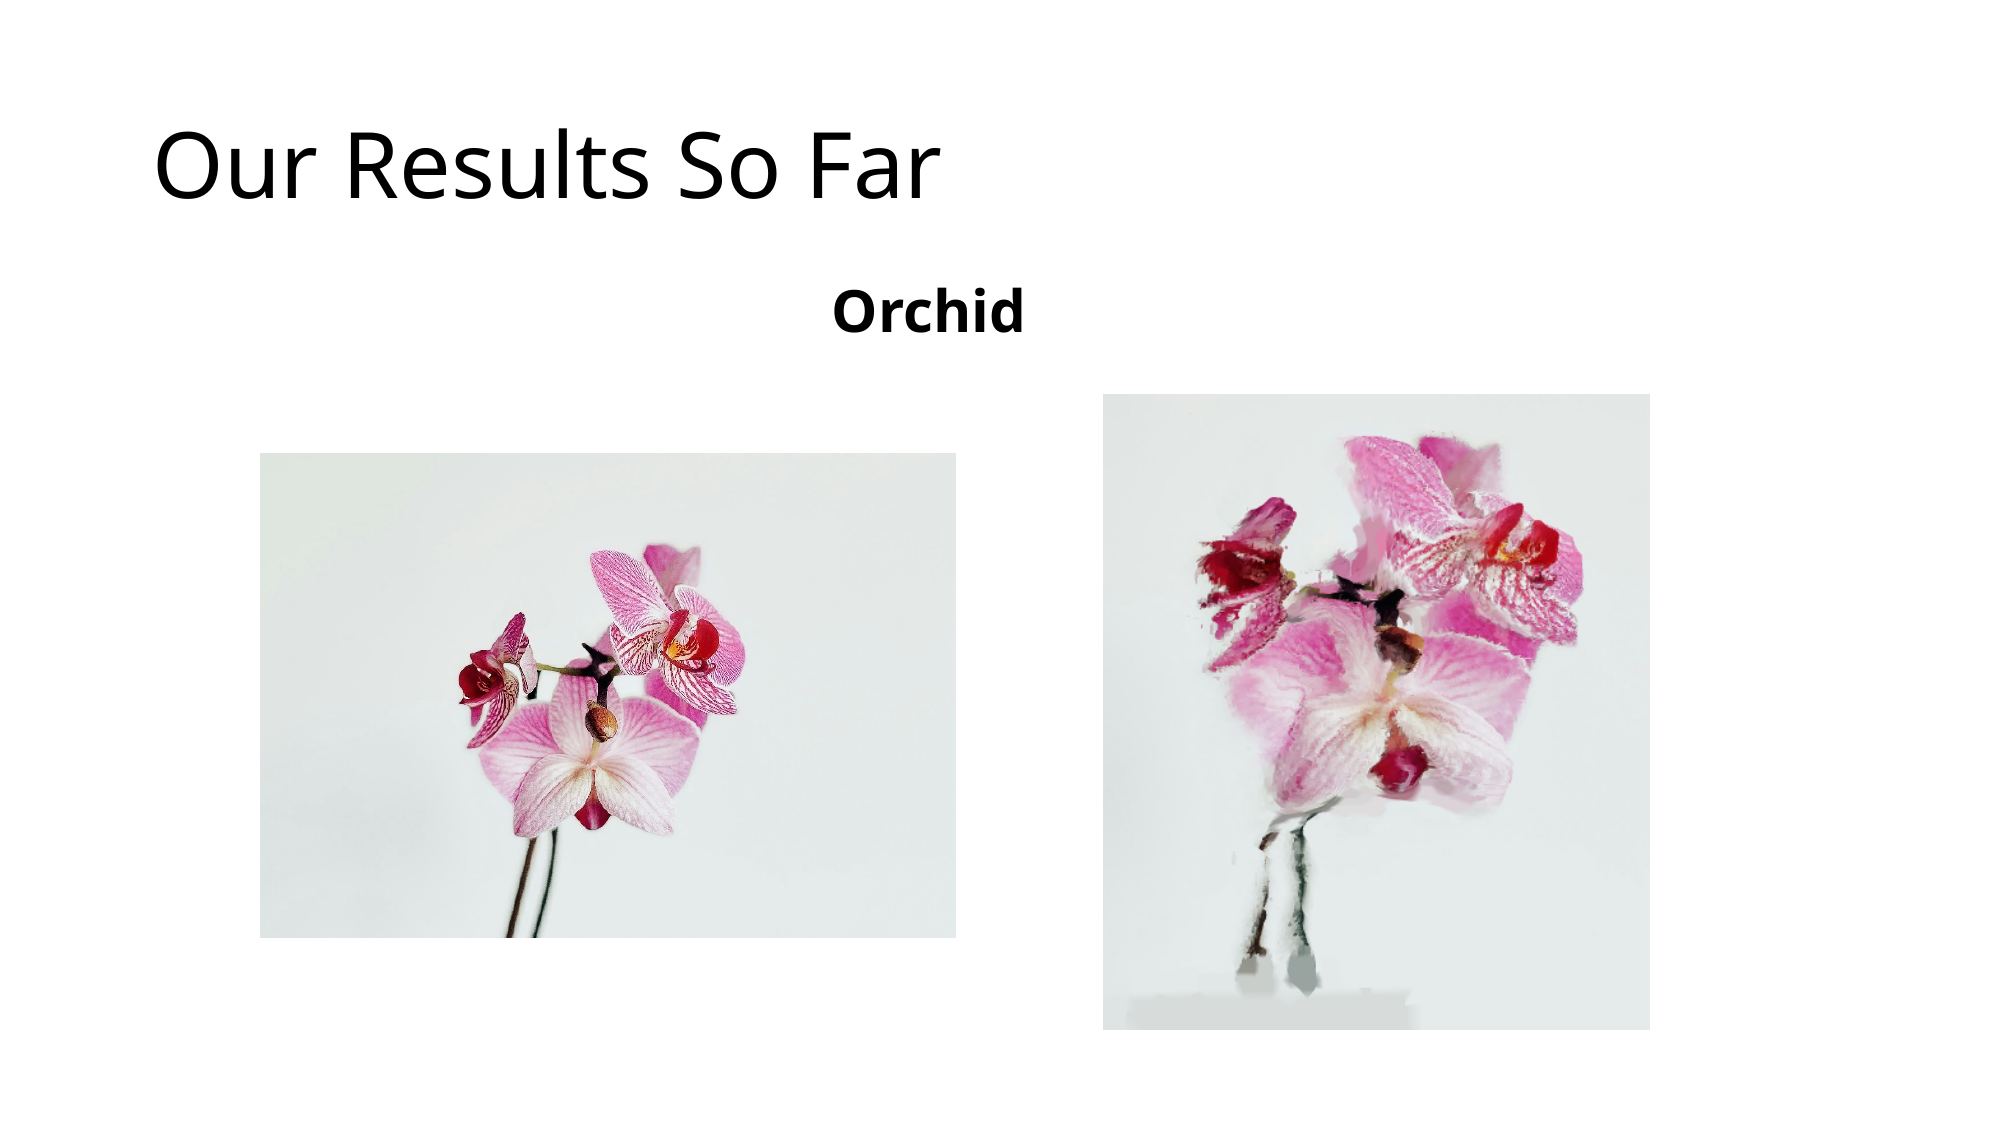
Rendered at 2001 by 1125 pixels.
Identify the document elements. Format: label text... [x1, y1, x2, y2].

text_box Orchid [77, 267, 1781, 352]
picture [260, 453, 957, 938]
picture [1103, 393, 1651, 1031]
title Our Results So Far [137, 59, 1863, 278]
